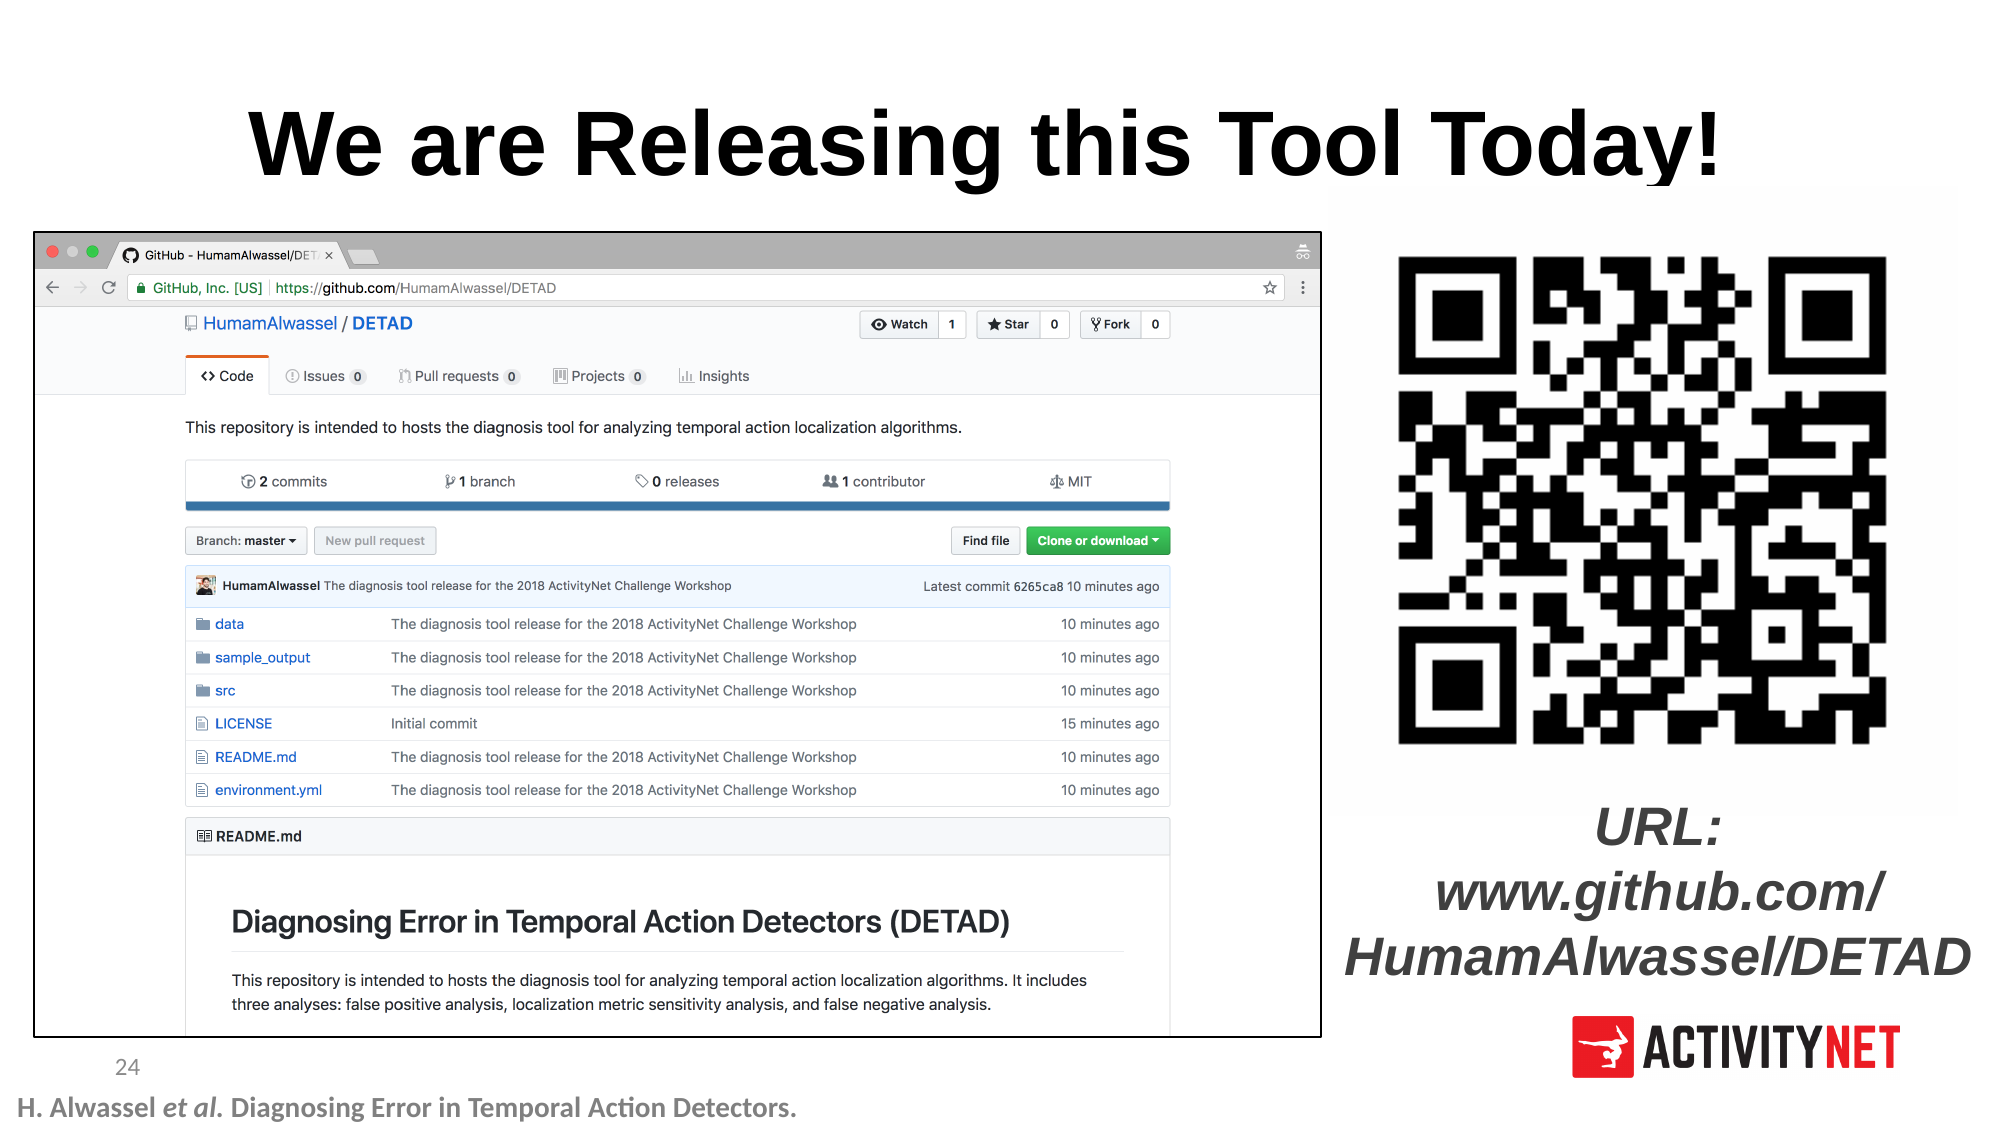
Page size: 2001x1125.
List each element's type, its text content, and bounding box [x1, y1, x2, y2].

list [34, 232, 1321, 1037]
text_box URL: www.github.com/HumamAlwassel/DETAD [1325, 783, 1998, 994]
slide_number 24 [99, 1045, 567, 1096]
title We are Releasing this Tool Today! [99, 45, 1900, 231]
picture [1328, 186, 1958, 816]
